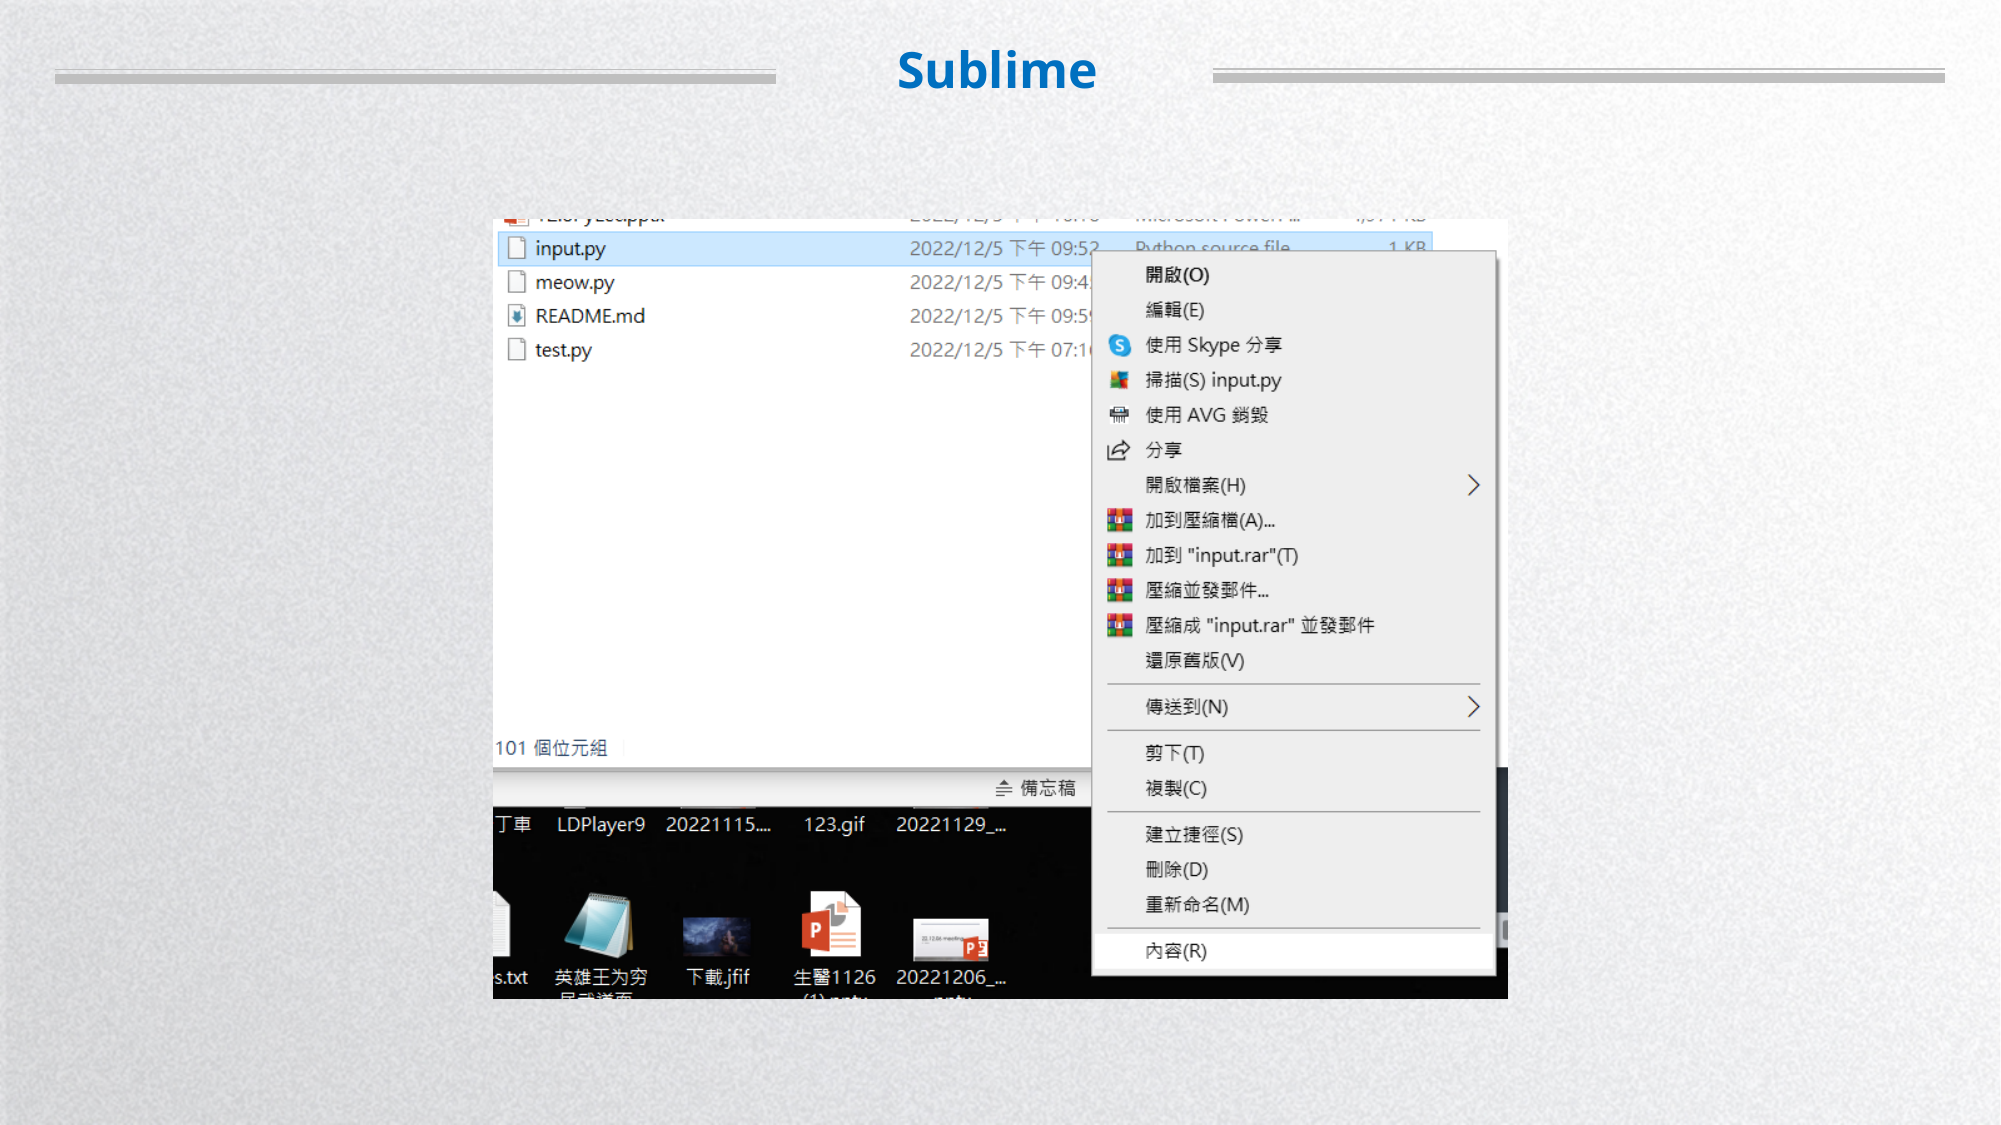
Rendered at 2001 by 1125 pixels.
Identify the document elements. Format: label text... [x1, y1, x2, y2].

text_box Sublime [782, 30, 1213, 106]
picture [0, 0, 2001, 1125]
